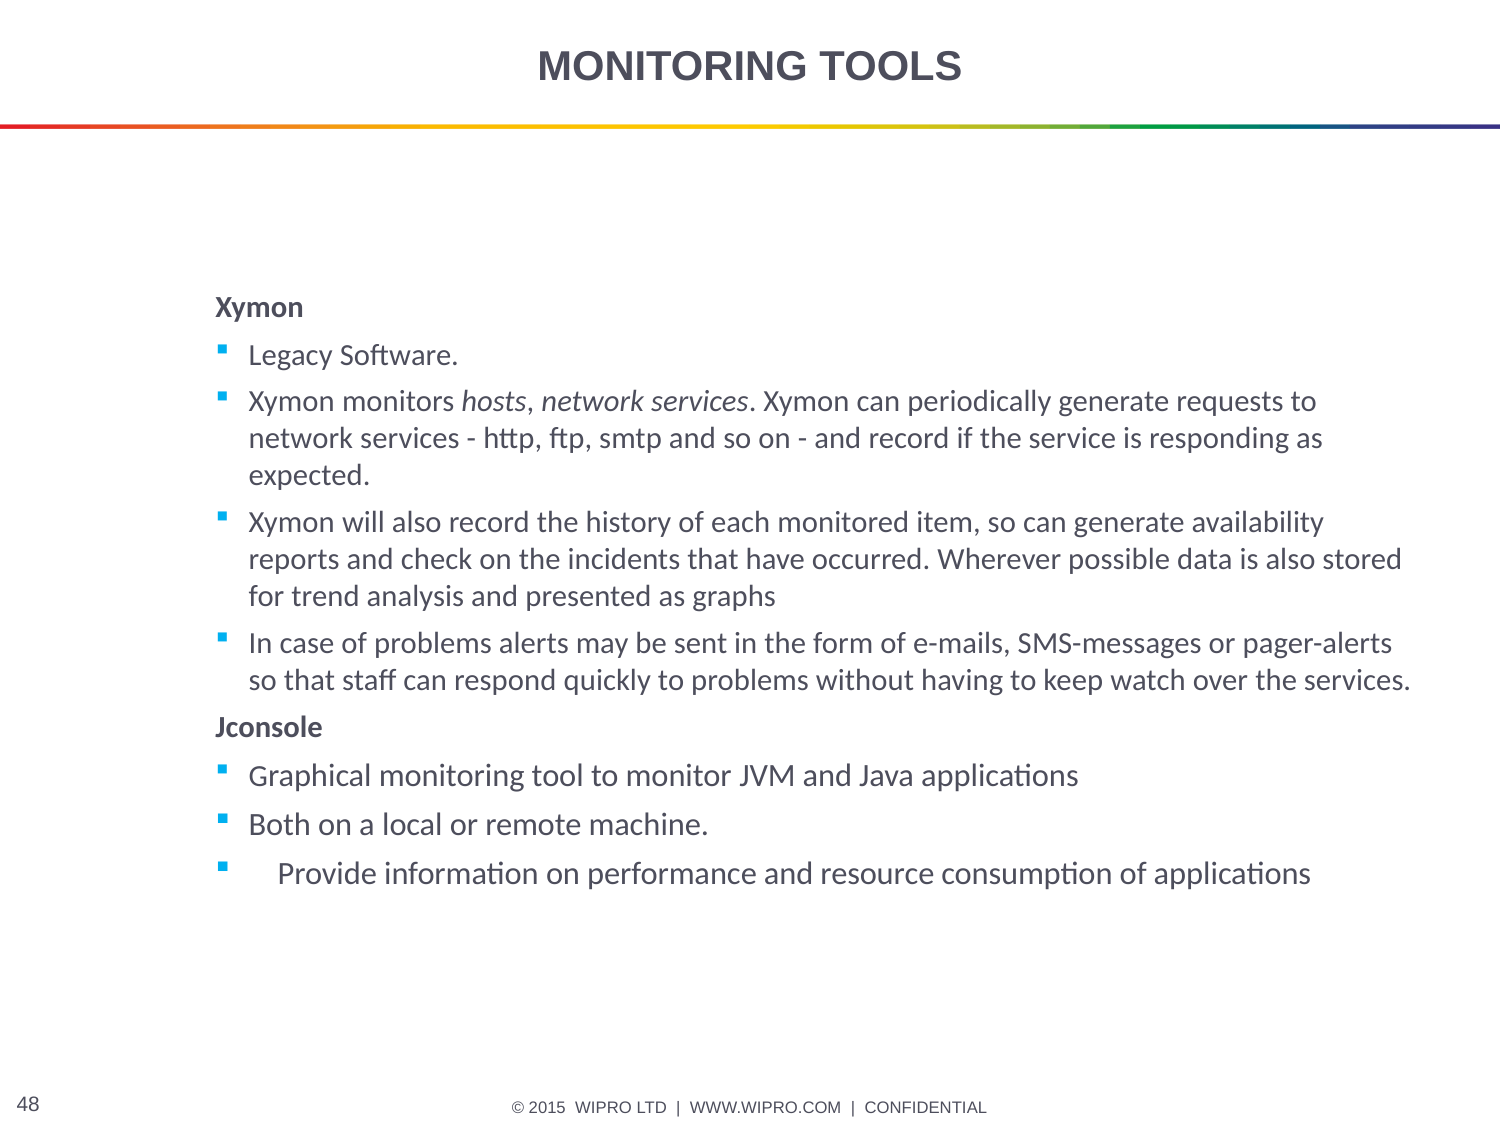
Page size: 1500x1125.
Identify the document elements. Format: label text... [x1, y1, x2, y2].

list Xymon Legacy Software. Xymon monitors hosts, network services. Xymon can periodically generate requests to network services - http, ftp, smtp and so on - and record if the service is responding as expected. Xymon will also record the history of each monitored item, so can generate availability reports and check on the incidents that have occurred. Wherever possible data is also stored for trend analysis and presented as graphs In case of problems alerts may be sent in the form of e-mails, SMS-messages or pager-alerts so that staff can respond quickly to problems without having to keep watch over the services. Jconsole Graphical monitoring tool to monitor JVM and Java applications Both on a local or remote machine. Provide information on performance and resource consumption of applications [75, 187, 1425, 1033]
title MONITORING TOOLS [74, 30, 1426, 97]
